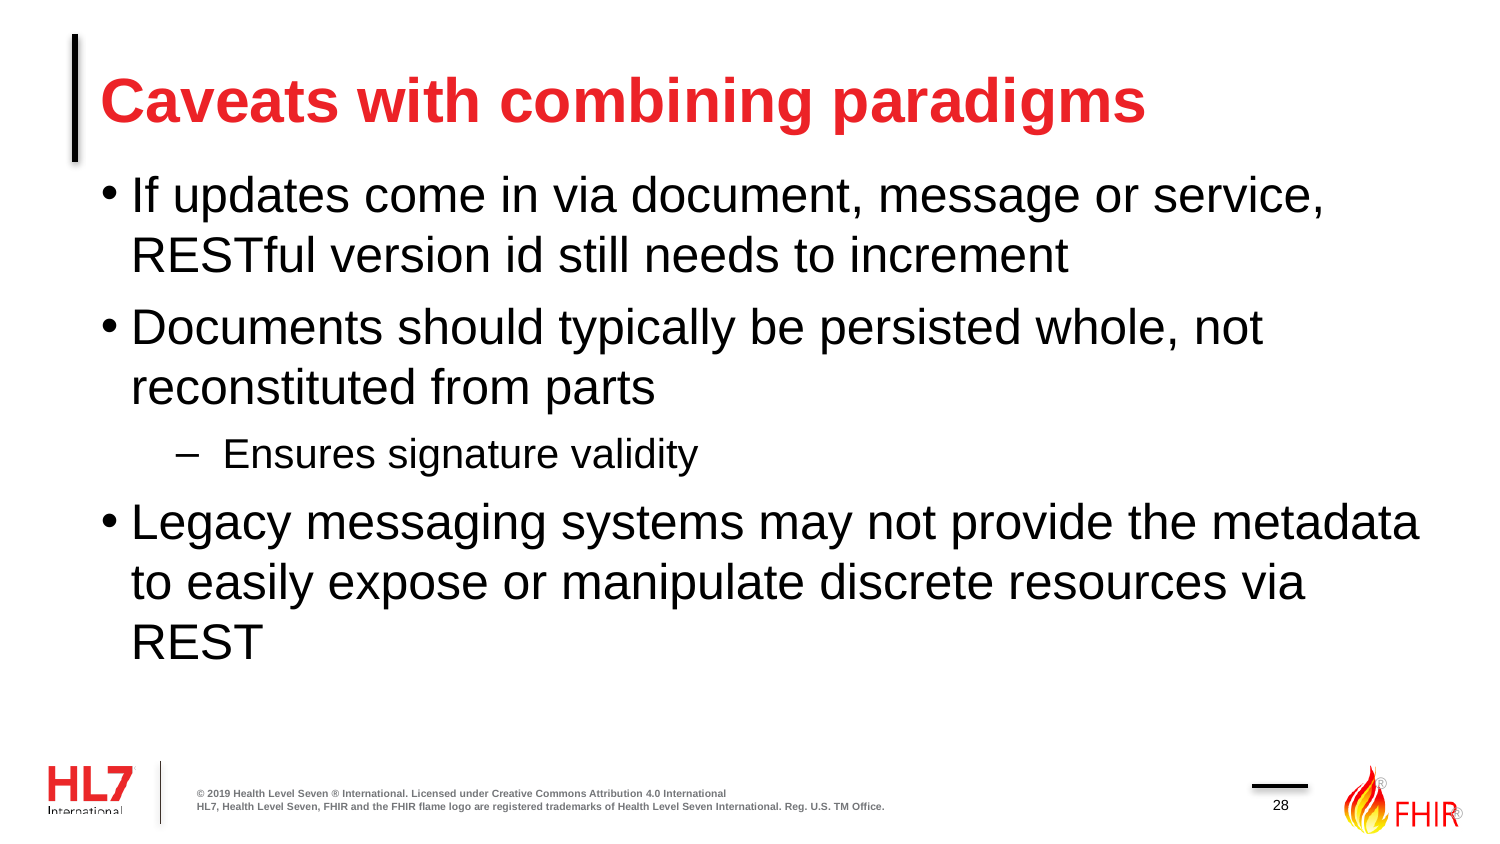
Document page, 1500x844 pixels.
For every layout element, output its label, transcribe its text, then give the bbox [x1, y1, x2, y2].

list If updates come in via document, message or service, RESTful version id still needs to increment Documents should typically be persisted whole, not reconstituted from parts Ensures signature validity Legacy messaging systems may not provide the metadata to easily expose or manipulate discrete resources via REST [100, 162, 1451, 731]
title Caveats with combining paradigms [100, 33, 1451, 162]
footer © 2019 Health Level Seven ® International. Licensed under Creative Commons Attribution 4.0 International HL7, Health Level Seven, FHIR and the FHIR flame logo are registered trademarks of Health Level Seven International. Reg. U.S. TM Office. [196, 786, 941, 813]
picture [1339, 760, 1463, 837]
slide_number 28 [1258, 786, 1304, 813]
